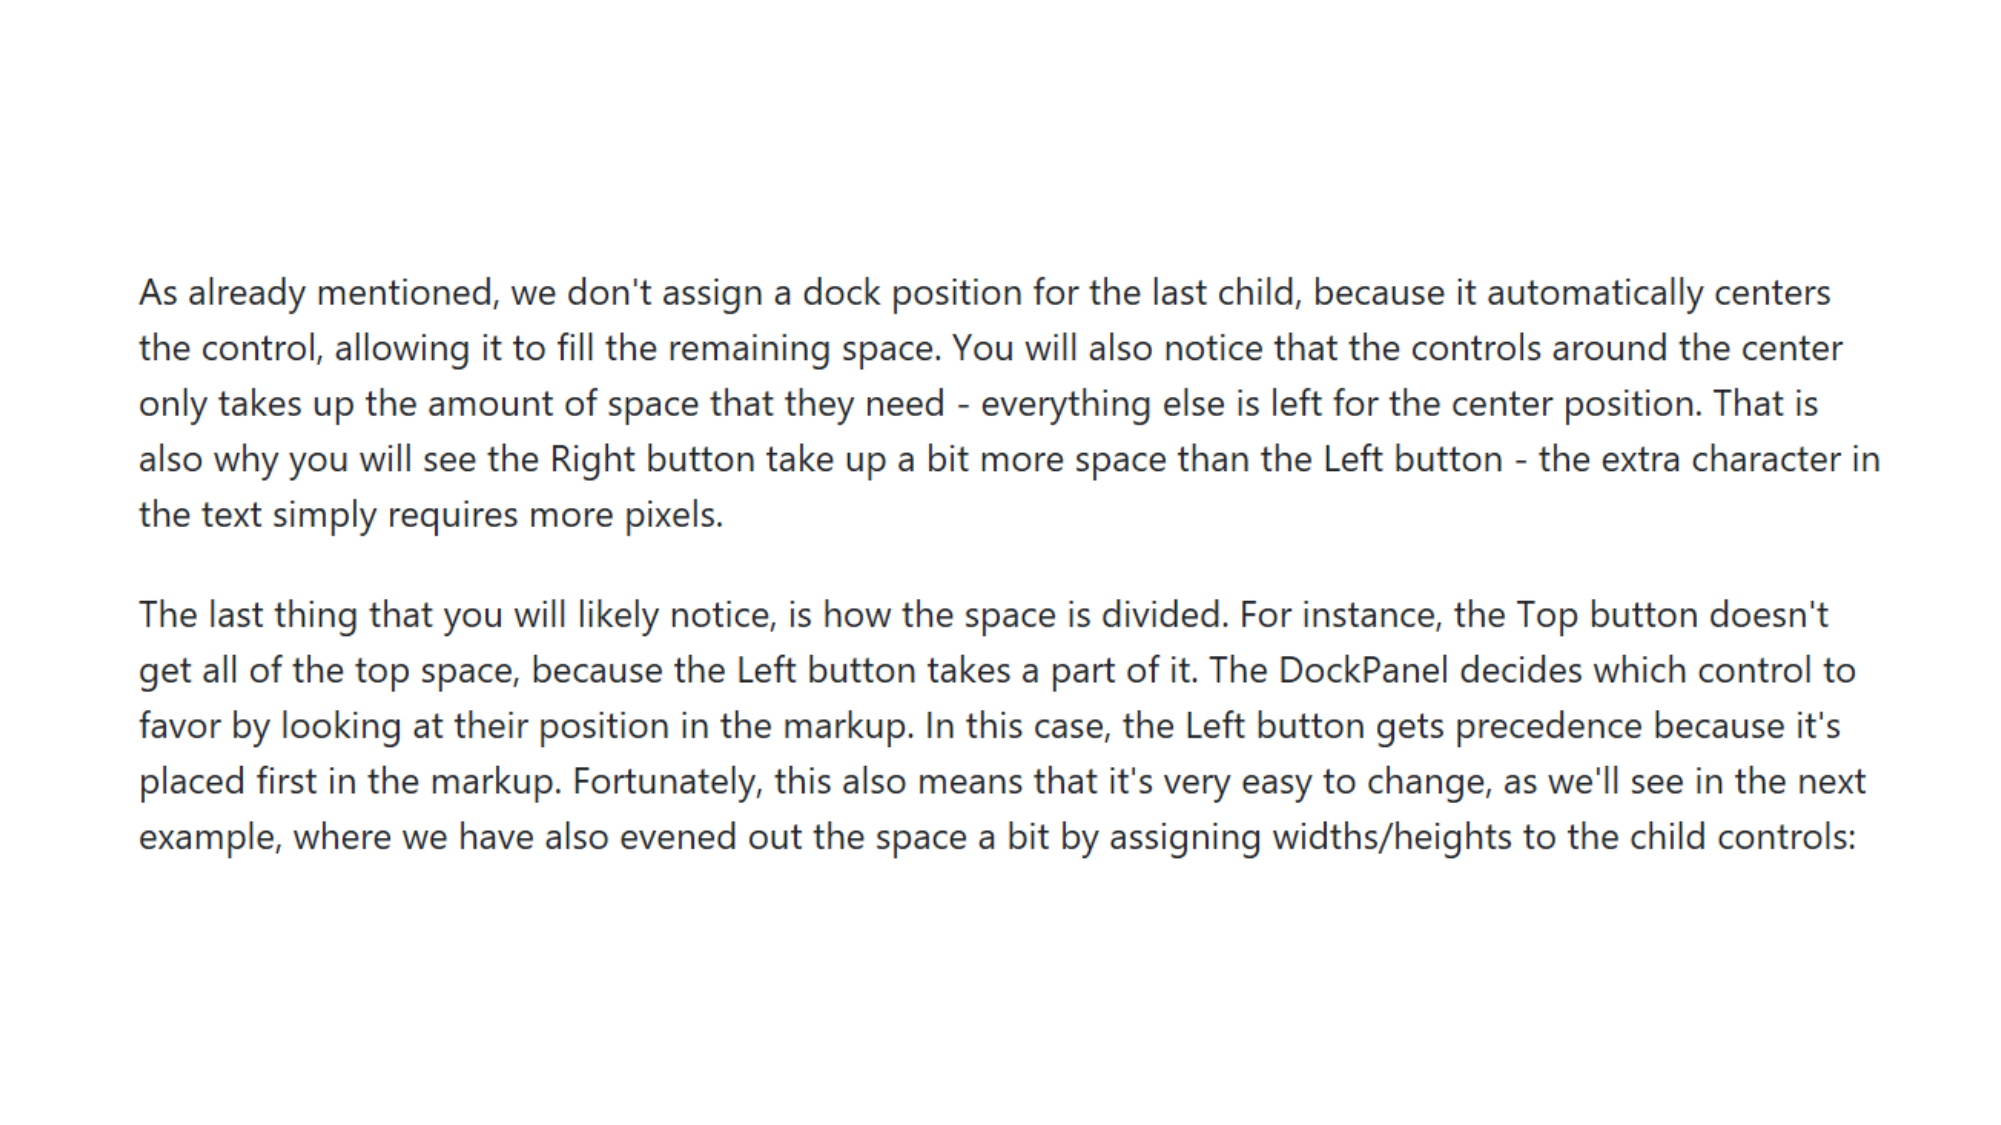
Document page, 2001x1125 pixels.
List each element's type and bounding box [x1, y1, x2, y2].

list [105, 231, 1895, 894]
